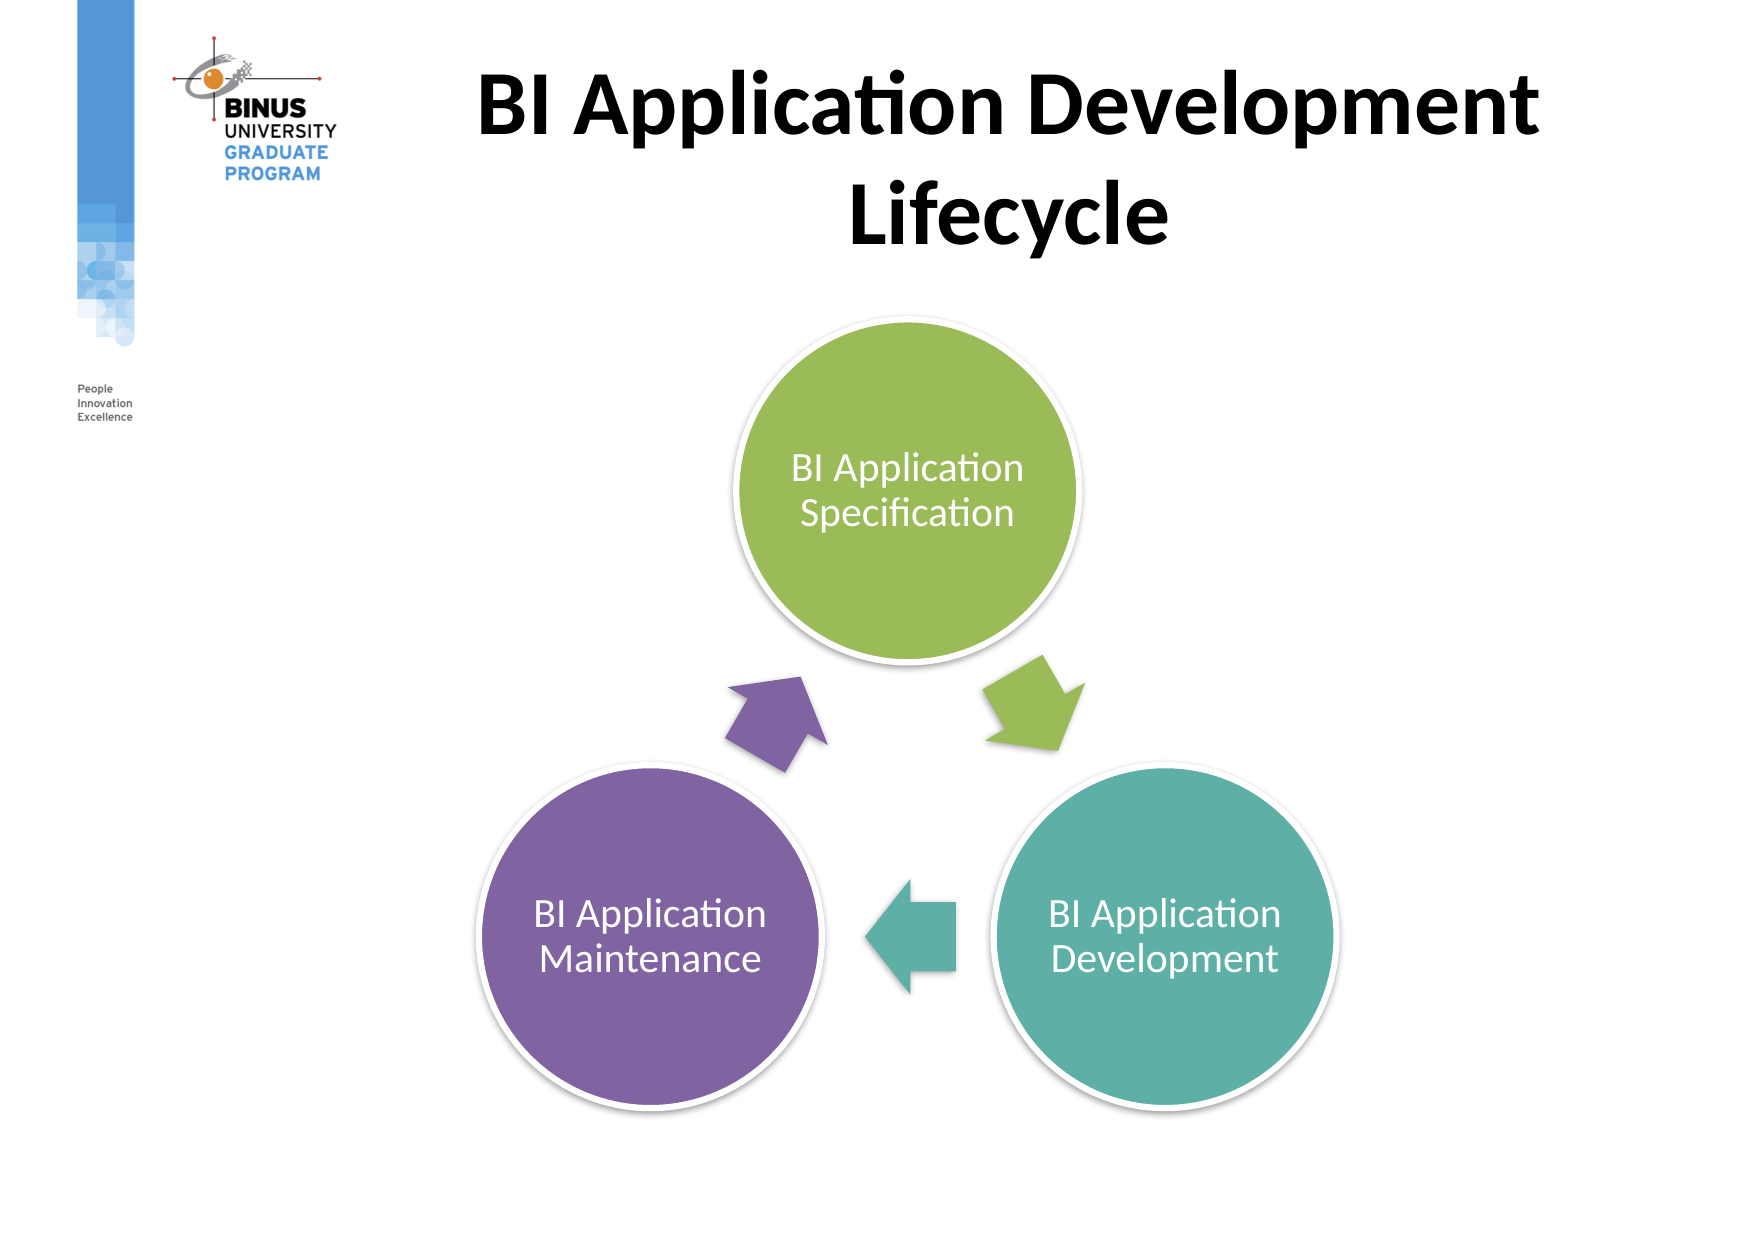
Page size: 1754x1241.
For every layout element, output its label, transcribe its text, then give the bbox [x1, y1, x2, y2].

picture [0, 0, 1754, 1241]
title BI Application Development Lifecycle [353, 49, 1666, 257]
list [149, 318, 1666, 1109]
